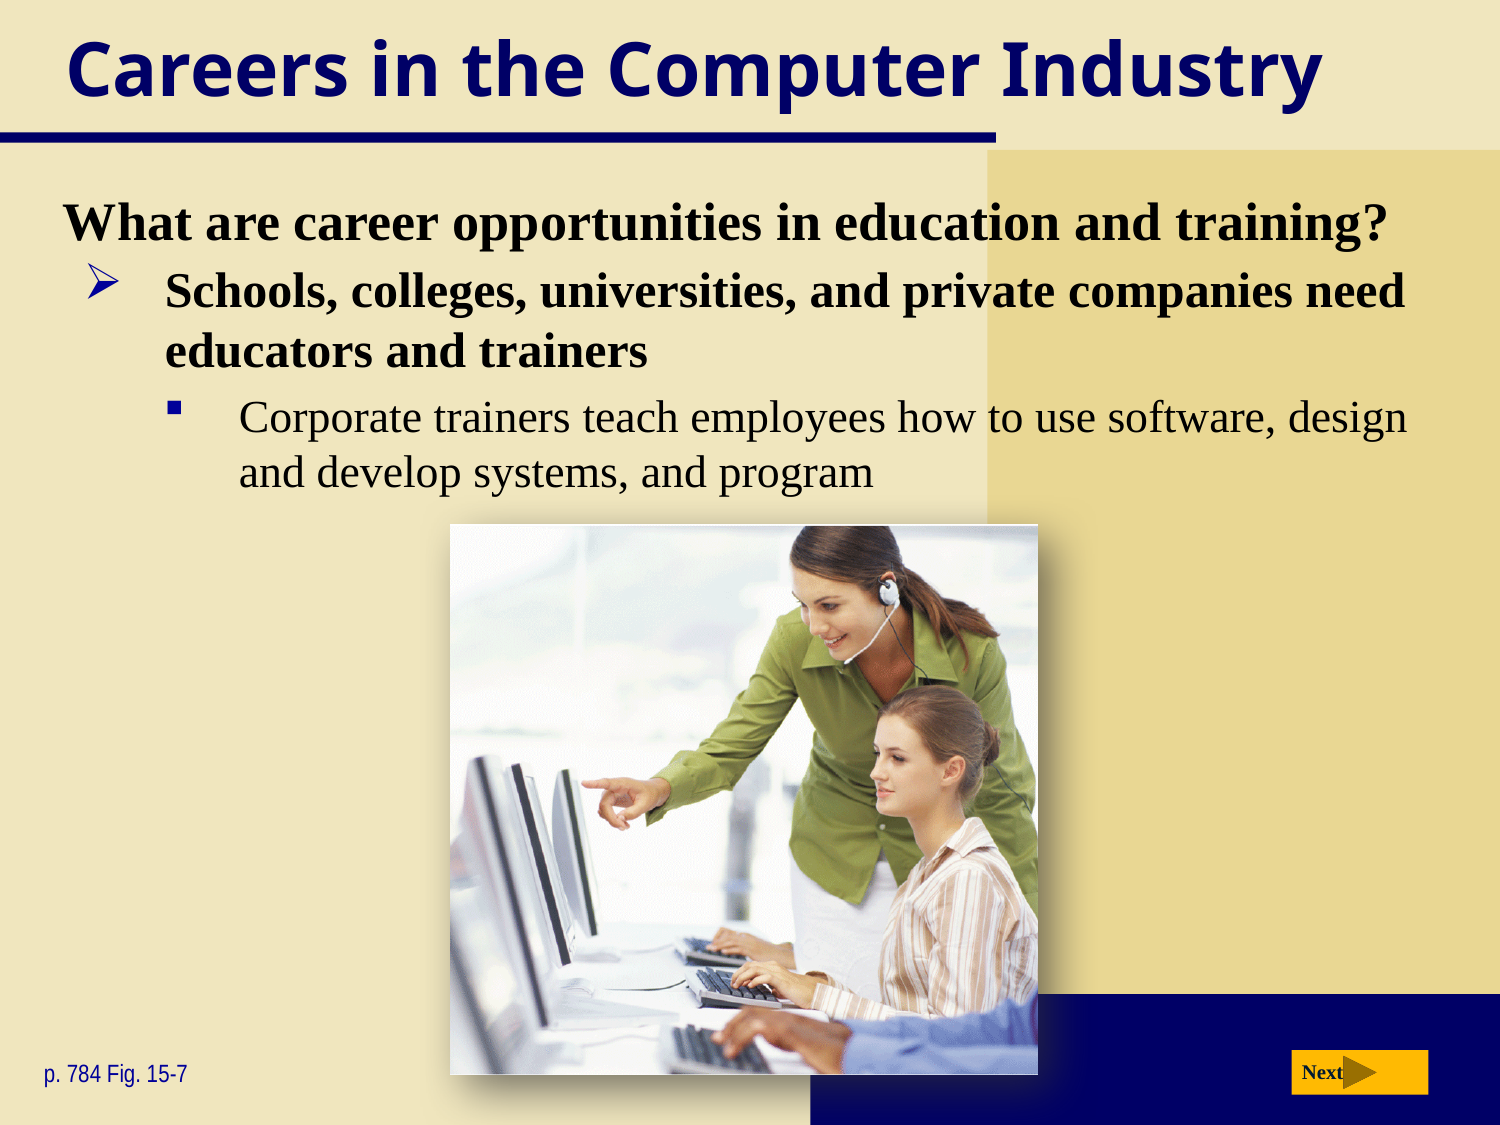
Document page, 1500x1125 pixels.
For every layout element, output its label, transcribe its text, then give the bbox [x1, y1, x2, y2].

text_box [1286, 1049, 1429, 1095]
title Careers in the Computer Industry [49, 0, 1459, 133]
text_box p. 784 Fig. 15-7 [29, 1050, 242, 1095]
picture [449, 524, 1038, 1076]
text_box Corporate trainers teach employees how to use software, design and develop systems, and program [55, 378, 1459, 638]
list What are career opportunities in education and training? [47, 178, 1457, 276]
text_box Schools, colleges, universities, and private companies need educators and trainers [49, 249, 1459, 400]
